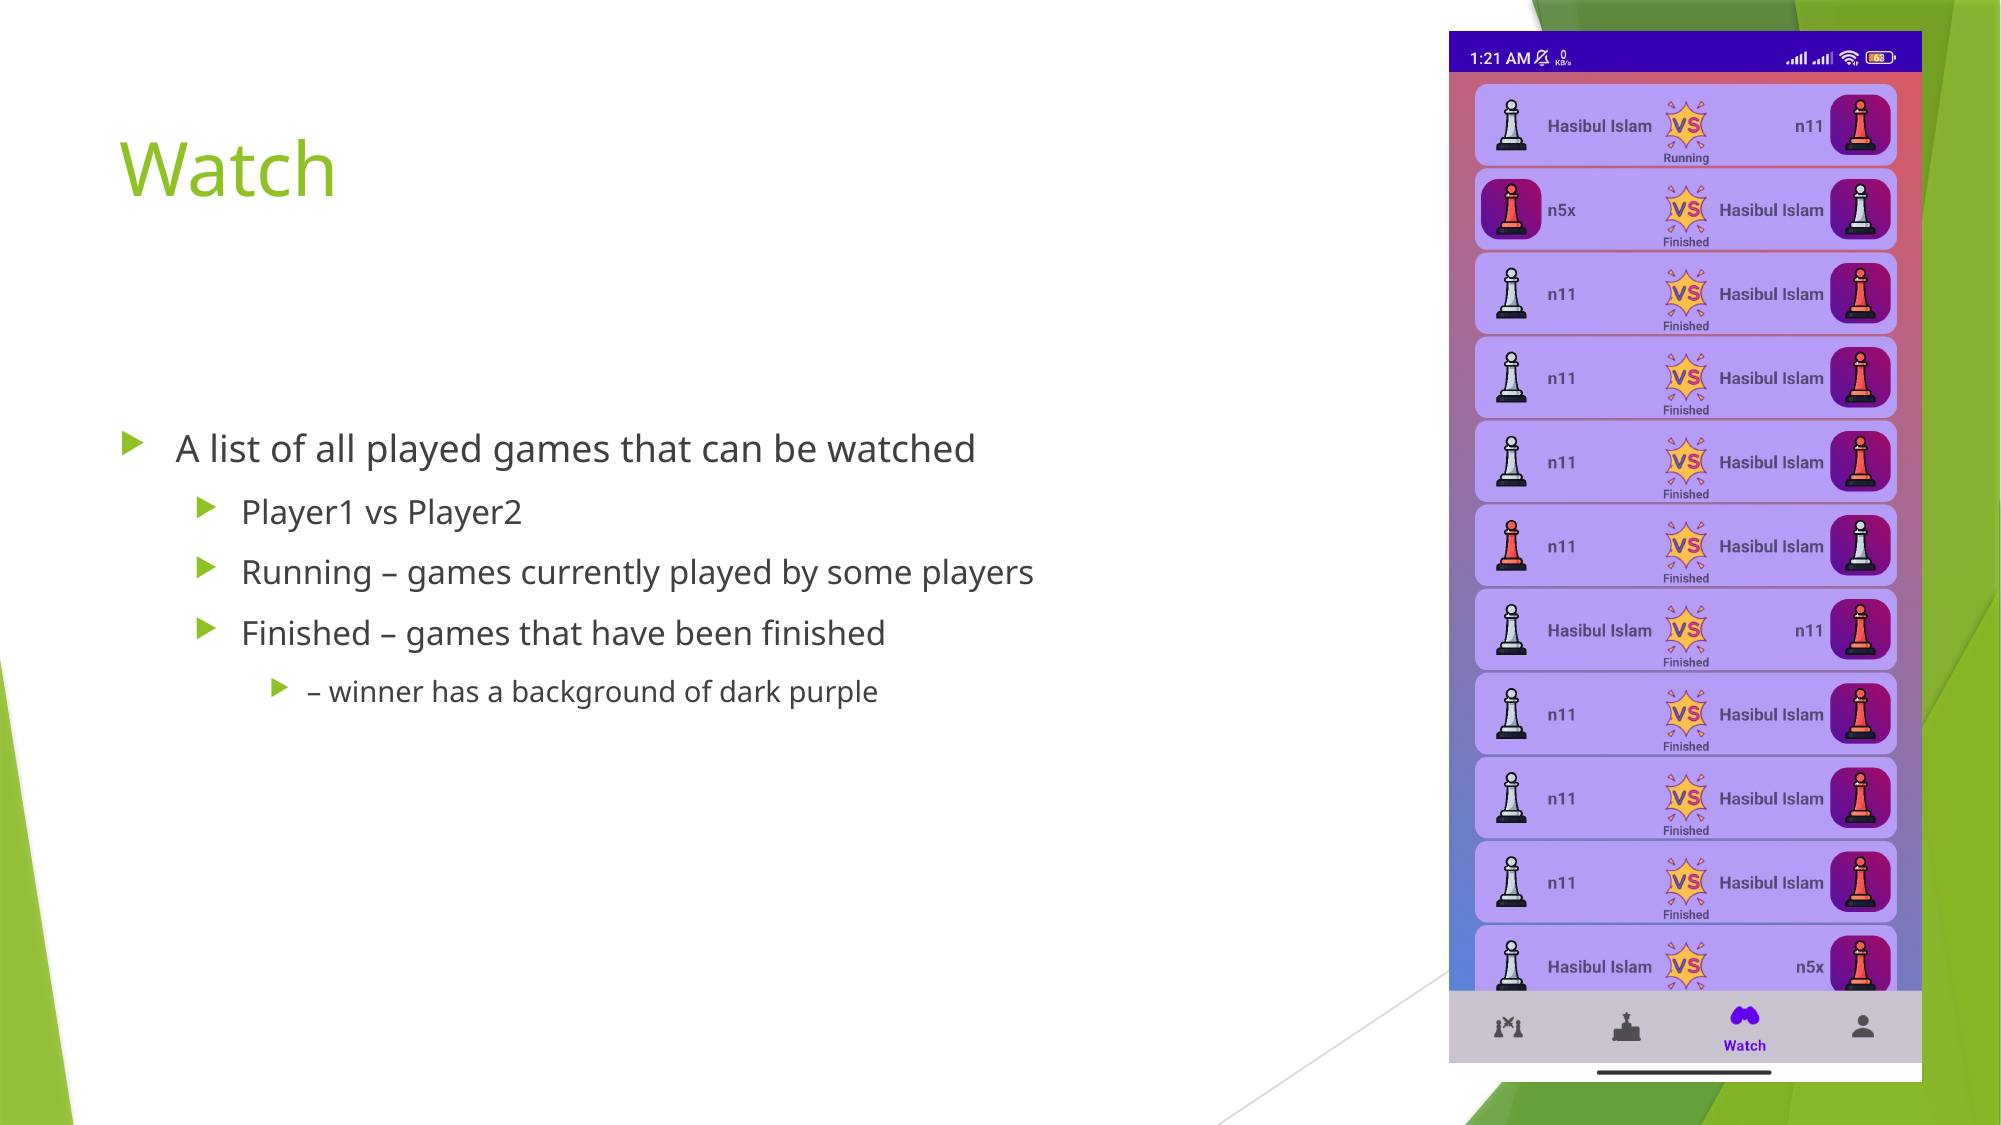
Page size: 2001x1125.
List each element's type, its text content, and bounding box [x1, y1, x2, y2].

title Watch [104, 113, 1373, 309]
list A list of all played games that can be watched Player1 vs Player2 Running – games currently played by some players Finished – games that have been finished – winner has a background of dark purple [104, 417, 1373, 927]
picture [1448, 30, 1923, 1082]
